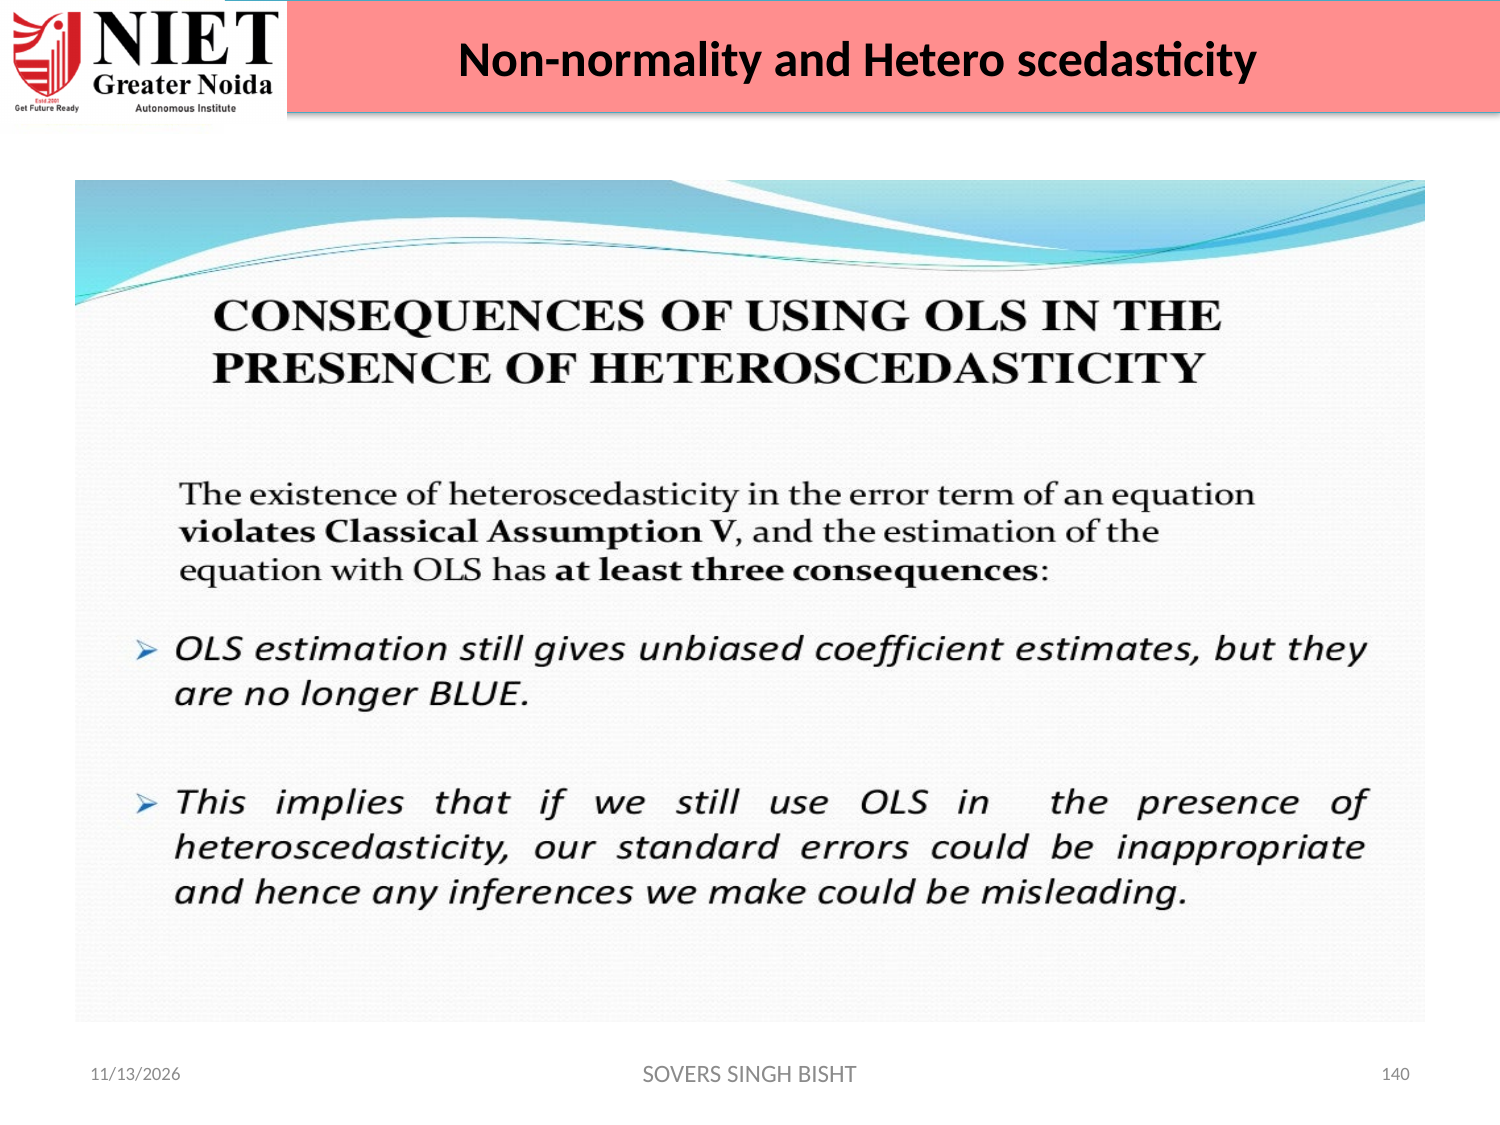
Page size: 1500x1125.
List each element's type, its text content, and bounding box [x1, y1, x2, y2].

text_box Non-normality and Hetero scedasticity [288, 0, 1500, 113]
picture [0, 0, 288, 134]
slide_number 140 [1074, 1042, 1425, 1103]
footer SOVERS SINGH BISHT [512, 1042, 988, 1103]
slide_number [75, 1042, 425, 1103]
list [74, 180, 1426, 1023]
